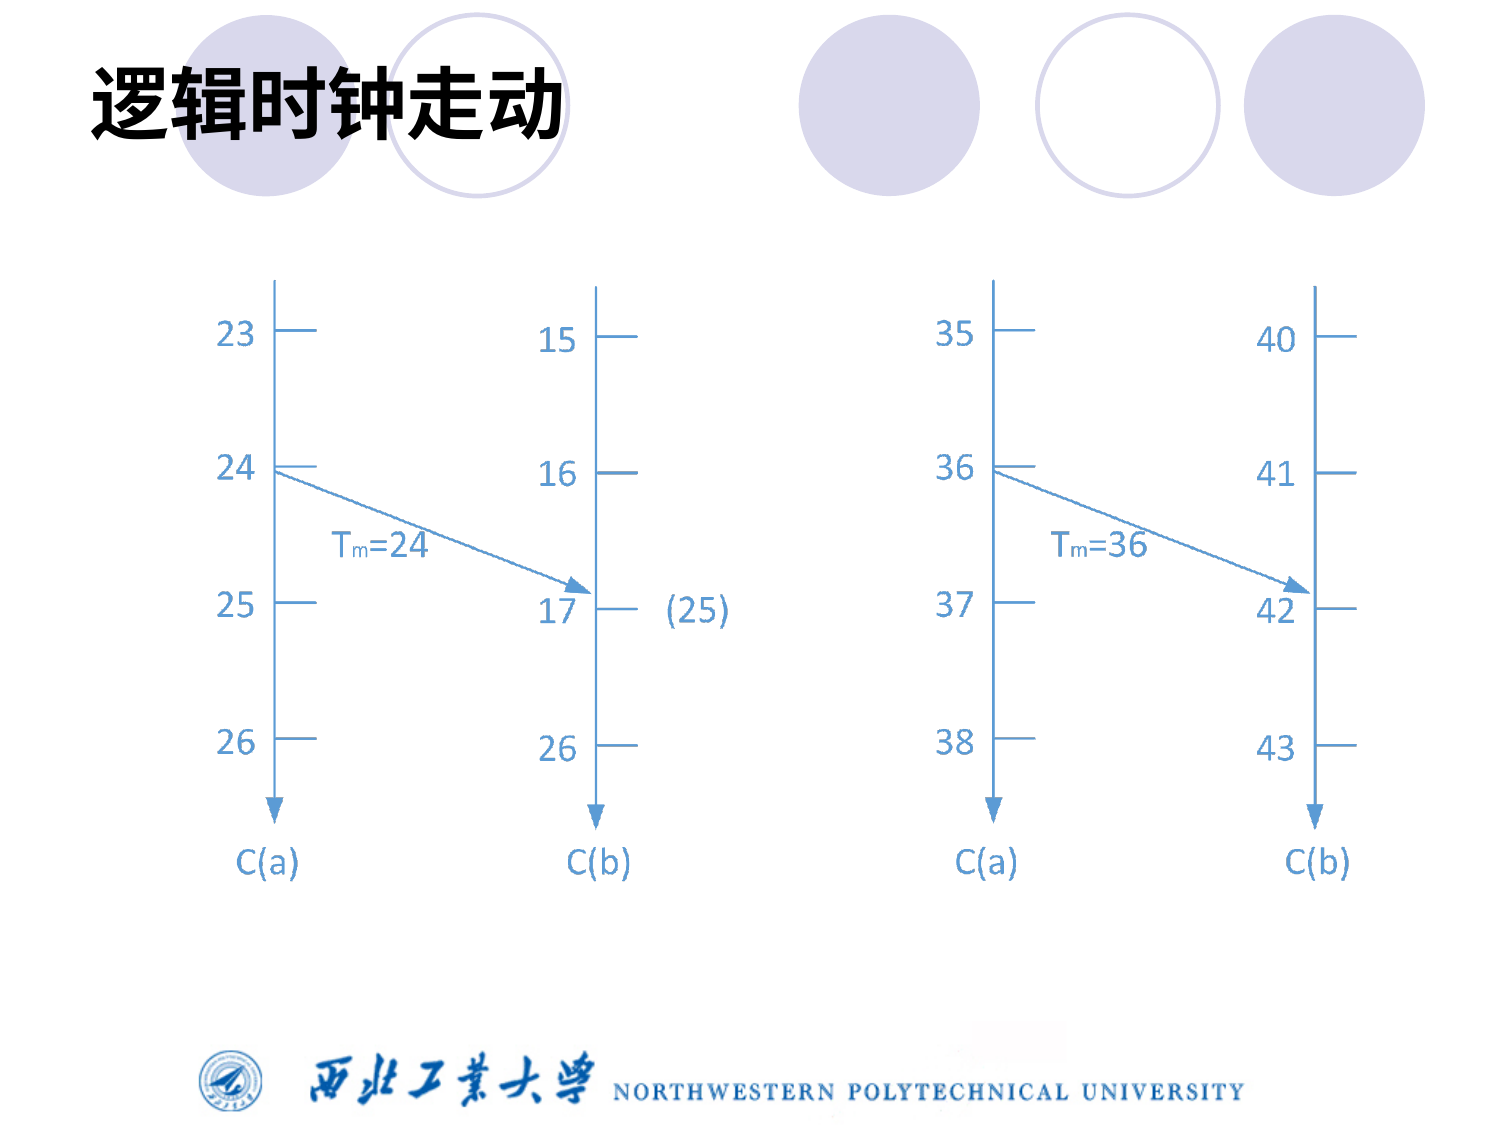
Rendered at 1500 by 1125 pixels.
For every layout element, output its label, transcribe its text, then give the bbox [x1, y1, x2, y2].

picture [0, 1021, 1500, 1125]
title 逻辑时钟走动 [75, 19, 1425, 185]
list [194, 278, 1372, 906]
